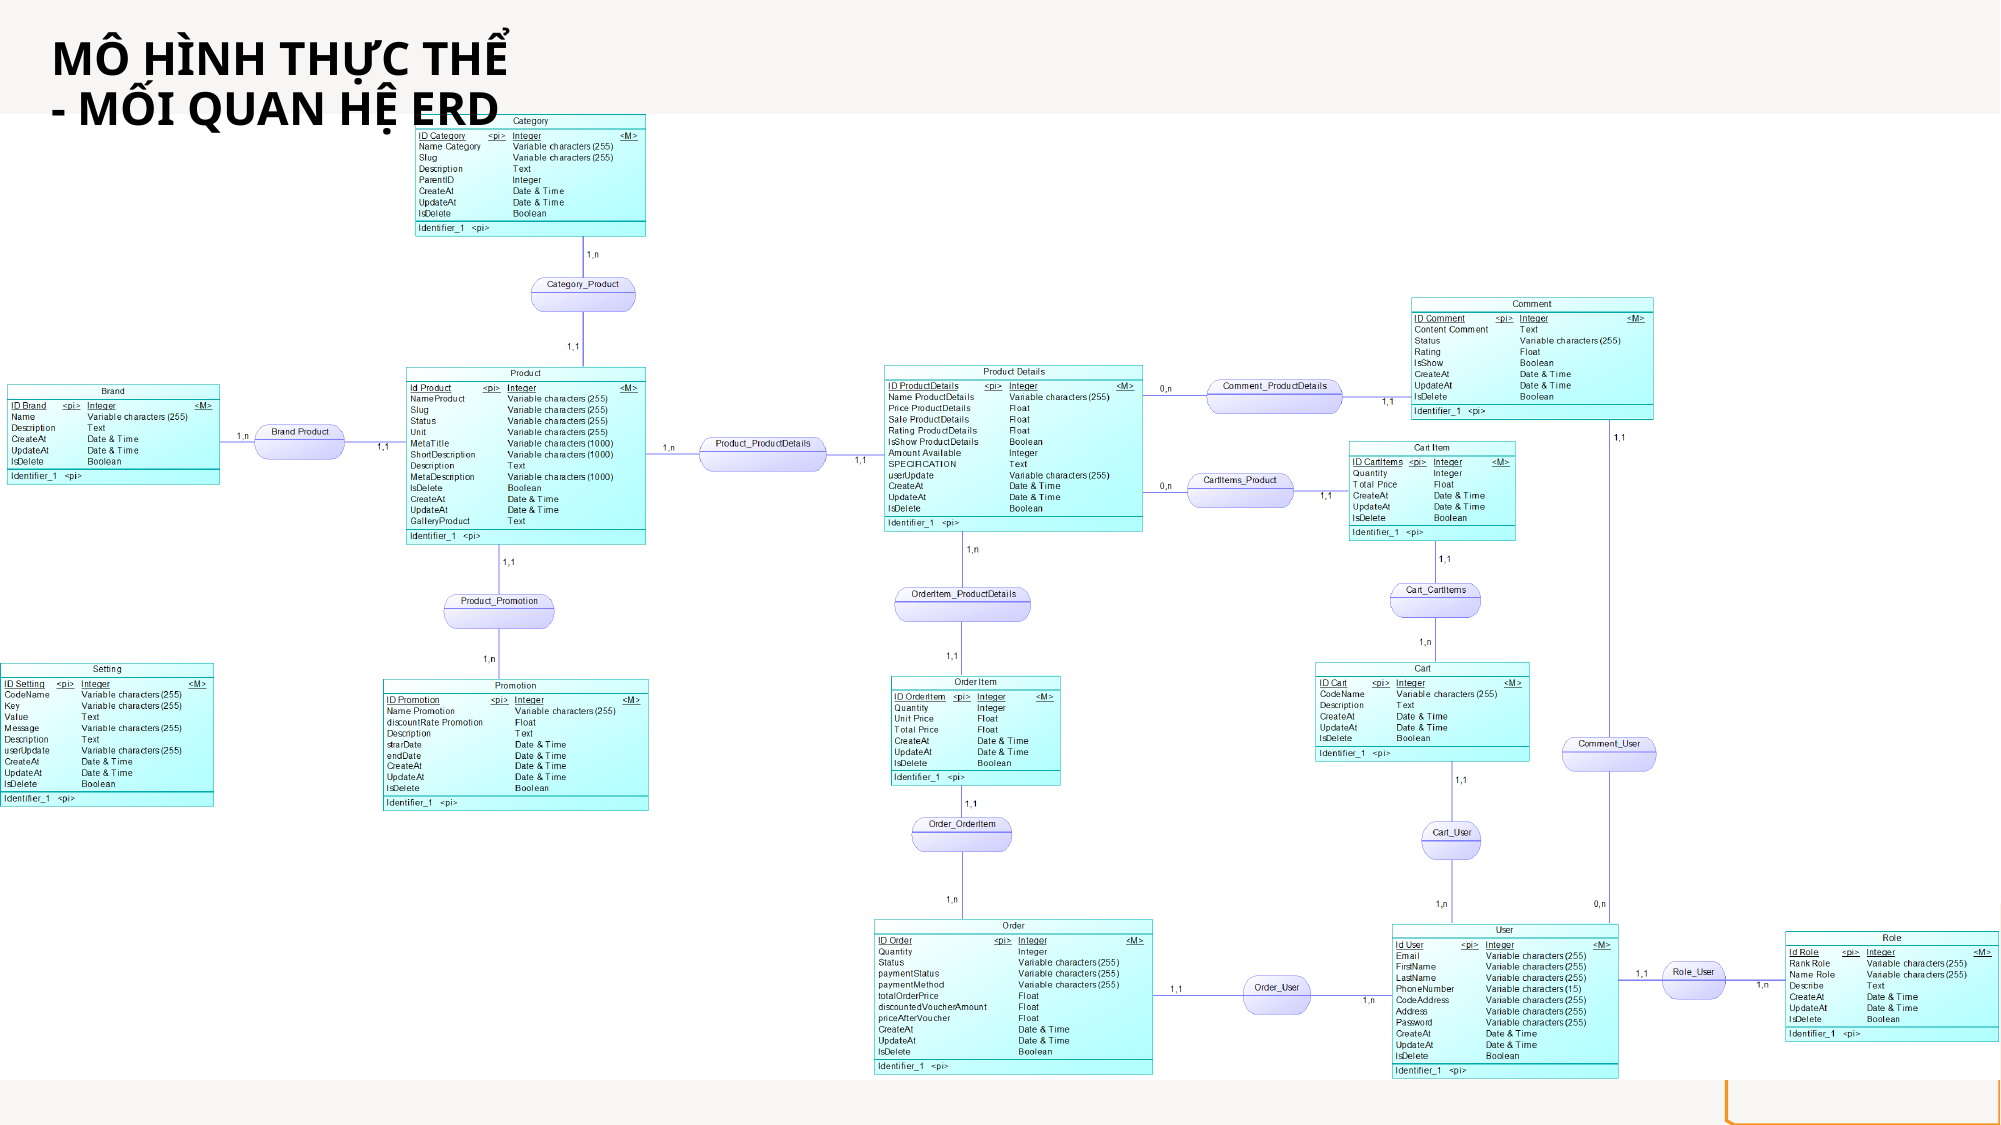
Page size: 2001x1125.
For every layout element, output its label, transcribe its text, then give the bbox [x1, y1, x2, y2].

title MÔ HÌNH THỰC THỂ - MỐI QUAN HỆ ERD [35, 28, 532, 114]
picture [0, 114, 2000, 1080]
